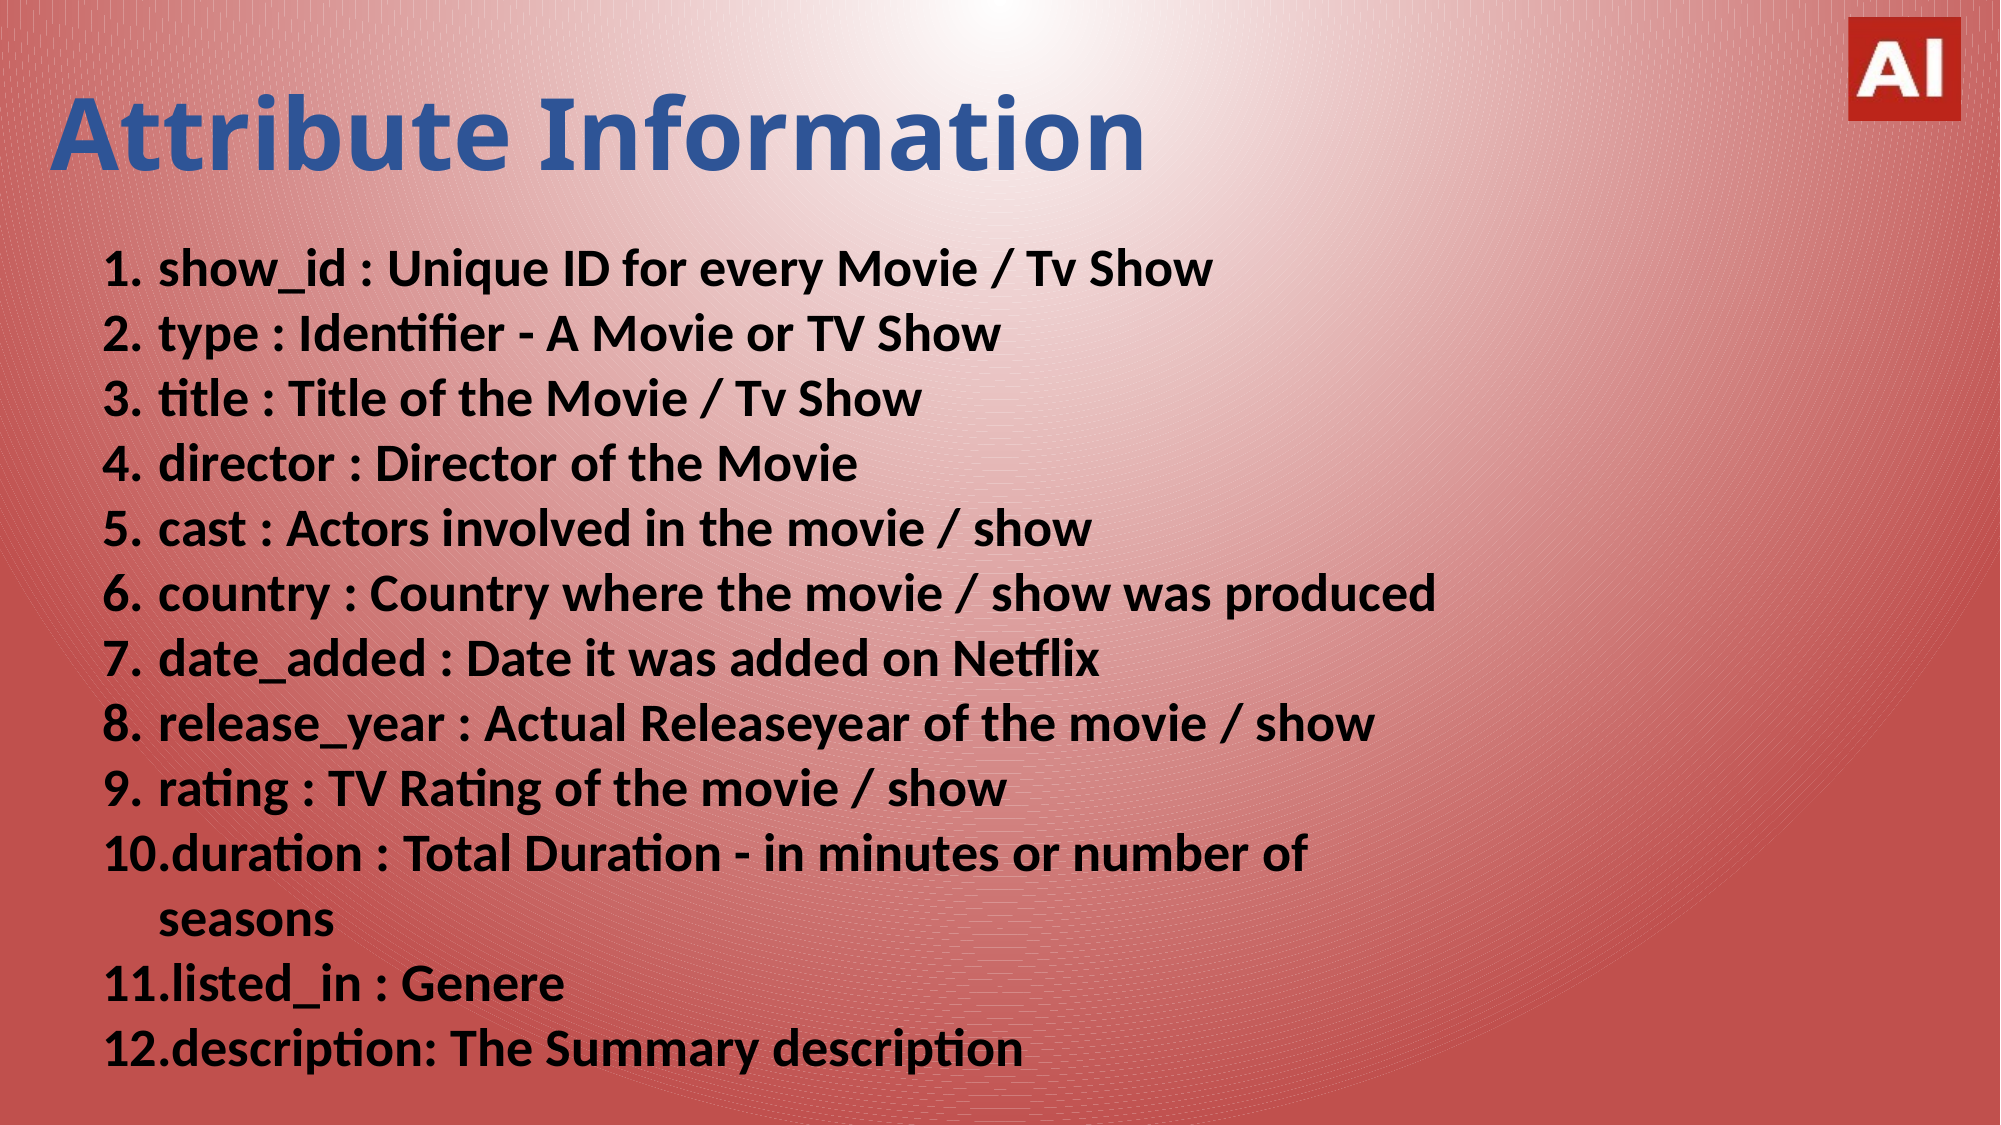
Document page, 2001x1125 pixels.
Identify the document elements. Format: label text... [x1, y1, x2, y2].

title Attribute Information [50, 68, 1625, 259]
text_box [1848, 17, 1961, 121]
text_box show_id : Unique ID for every Movie / Tv Show type : Identifier - A Movie or TV Show title : Title of the Movie / Tv Show director : Director of the Movie cast : Actors involved in the movie / show country : Country where the movie / show was produced date_added : Date it was added on Netflix release_year : Actual Releaseyear of the movie / show rating : TV Rating of the movie / show duration : Total Duration - in minutes or number of seasons listed_in : Genere description: The Summary description [87, 224, 1475, 1085]
